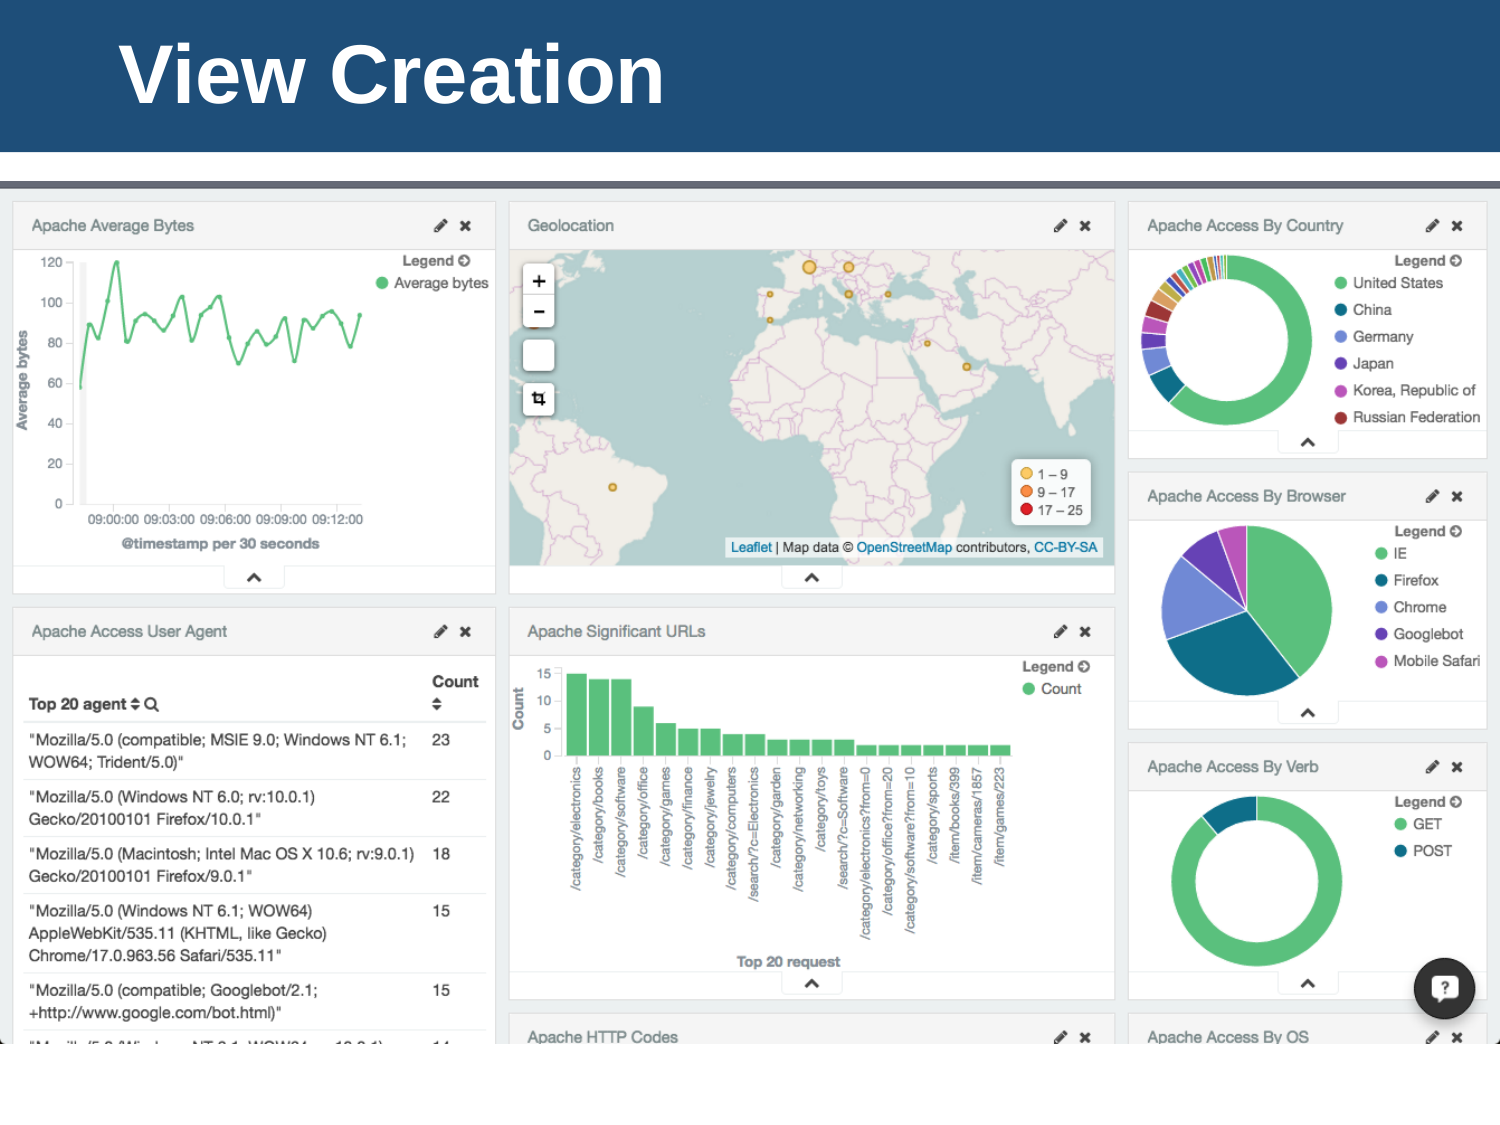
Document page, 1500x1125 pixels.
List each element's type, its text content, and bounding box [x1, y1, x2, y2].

picture [0, 181, 1500, 1044]
title View Creation [103, 29, 1417, 125]
